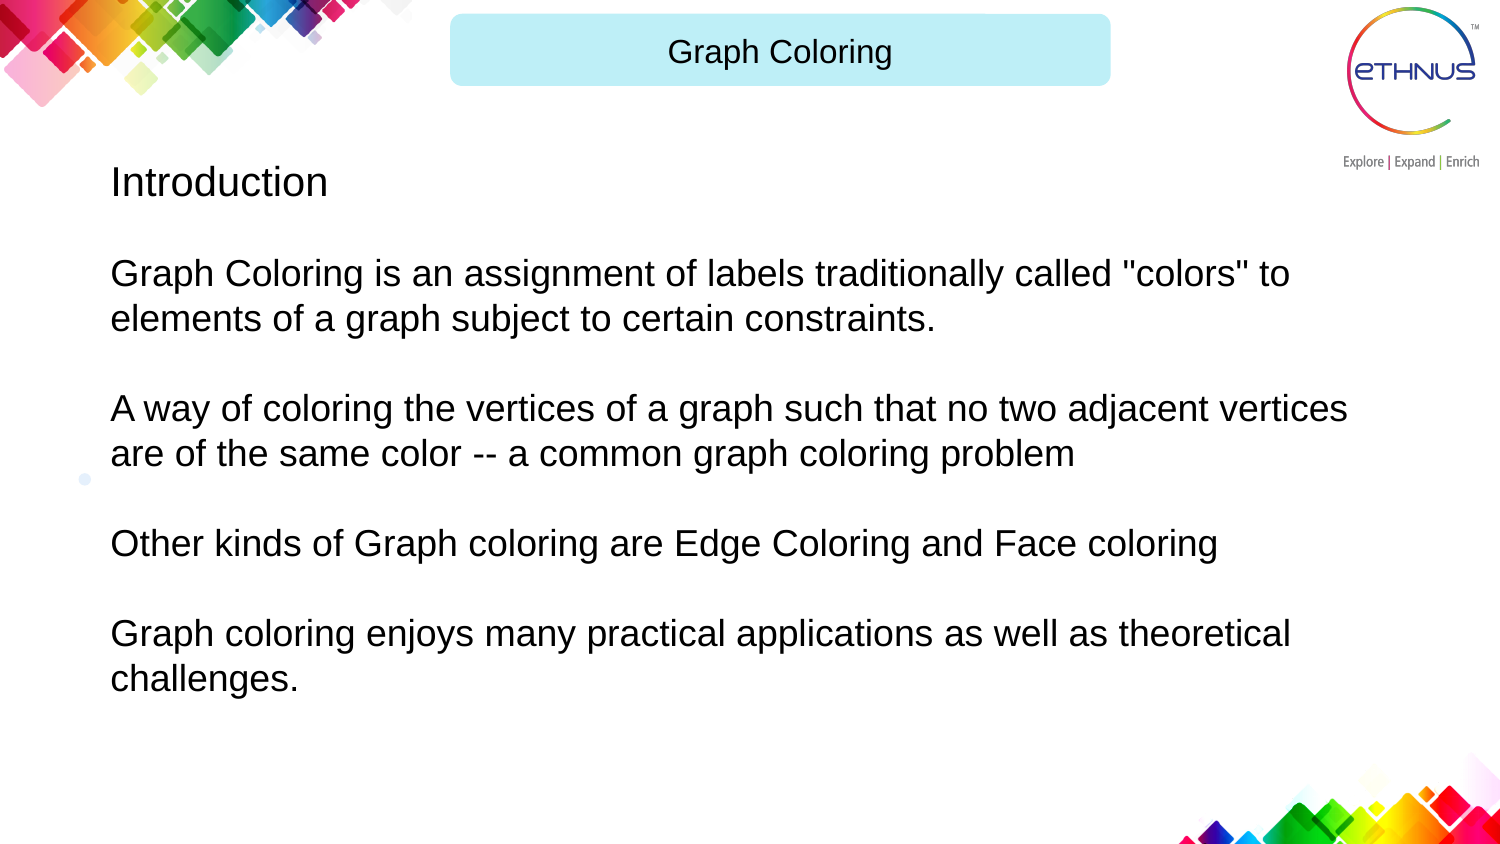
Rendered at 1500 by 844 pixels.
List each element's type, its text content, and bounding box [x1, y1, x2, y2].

picture [1344, 7, 1479, 170]
text_box [78, 473, 92, 486]
picture [1110, 752, 1500, 844]
text_box Graph Coloring [450, 13, 1111, 86]
picture [0, 0, 412, 107]
text_box Introduction Graph Coloring is an assignment of labels traditionally called "colors" to elements of a graph subject to certain constraints. A way of coloring the vertices of a graph such that no two adjacent vertices are of the same color -- a common graph coloring problem Other kinds of Graph coloring are Edge Coloring and Face coloring Graph coloring enjoys many practical applications as well as theoretical challenges. [95, 146, 1405, 844]
